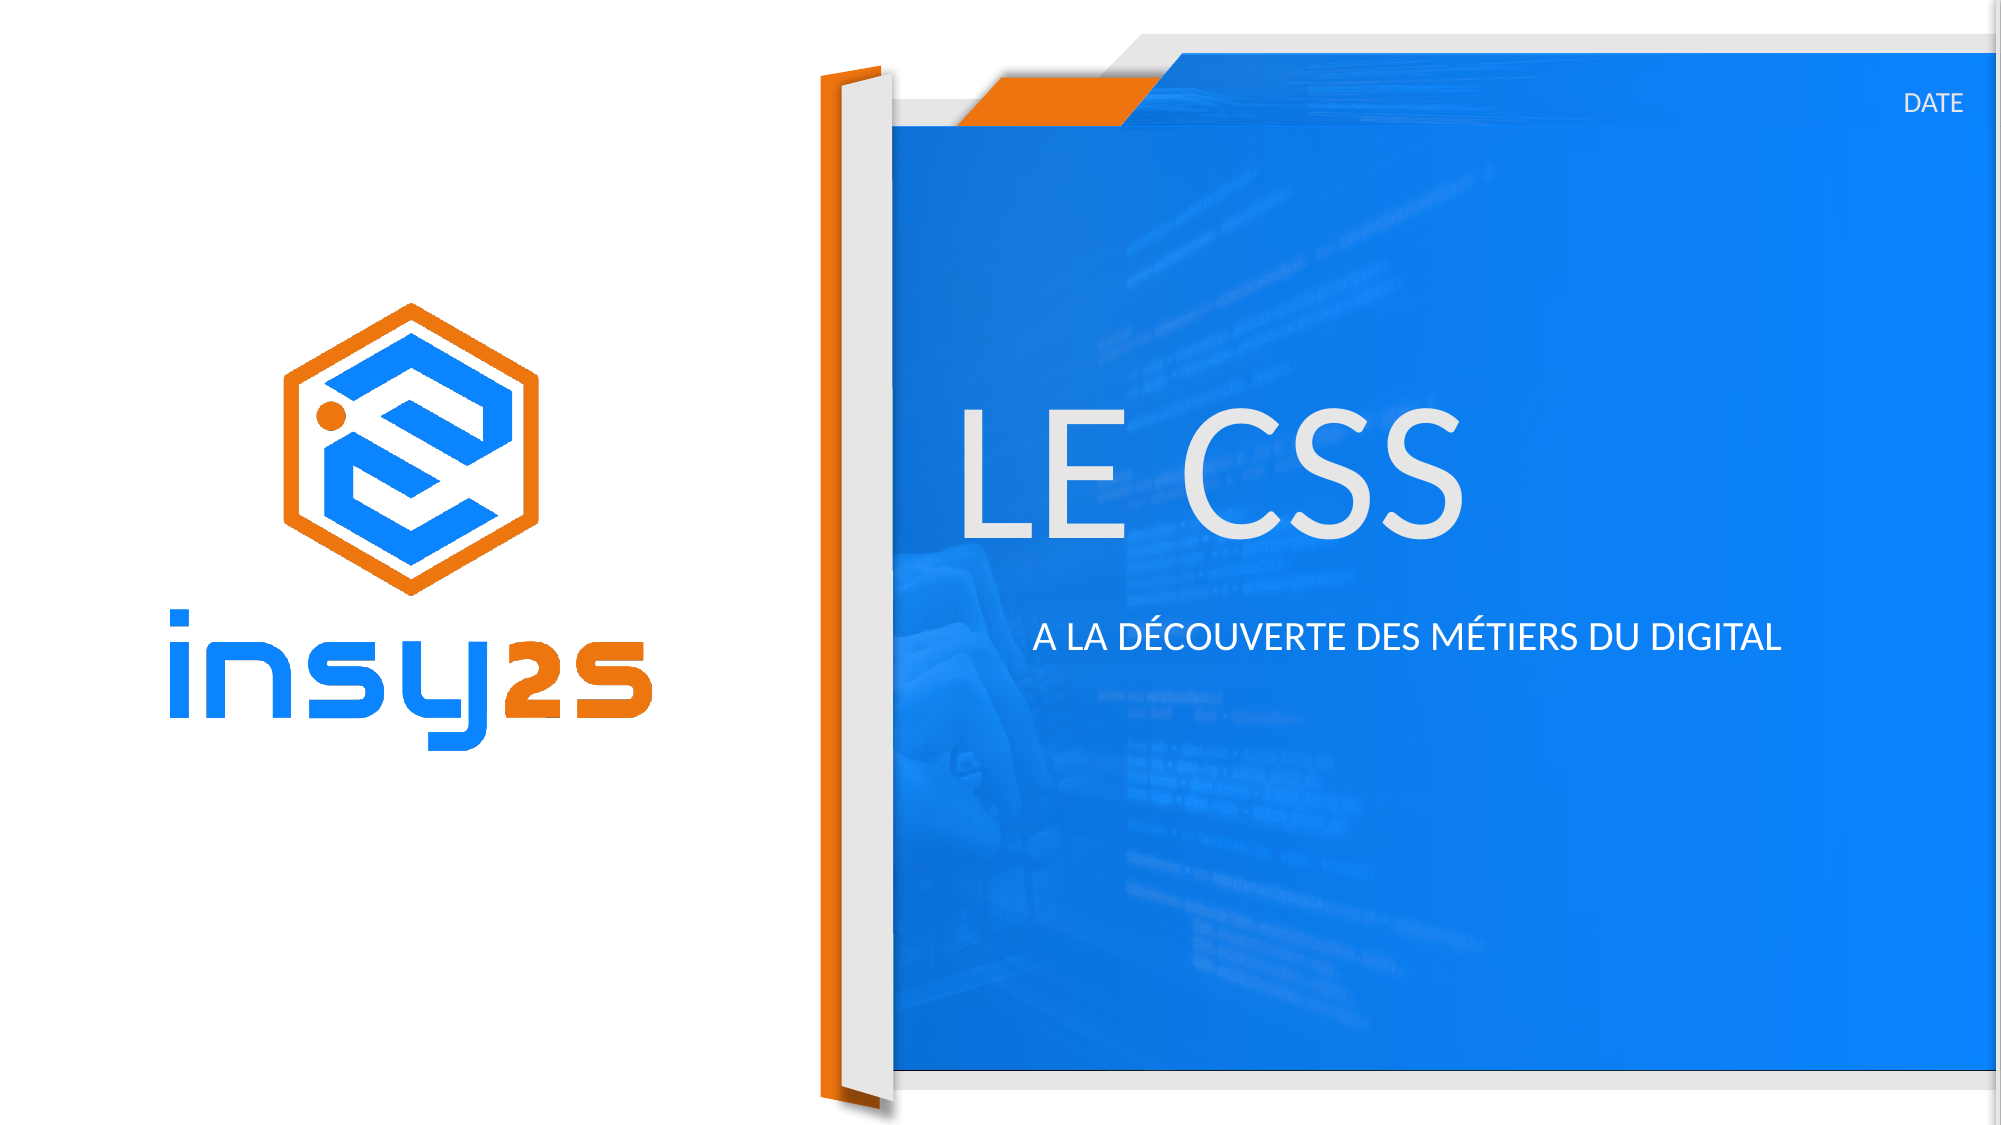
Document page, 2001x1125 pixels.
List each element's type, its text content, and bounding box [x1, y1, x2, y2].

picture [169, 302, 652, 751]
text_box A la découverte des métiers du digital [1032, 605, 1942, 744]
text_box LE CSS [951, 375, 1940, 579]
text_box Date [1055, 75, 1965, 118]
